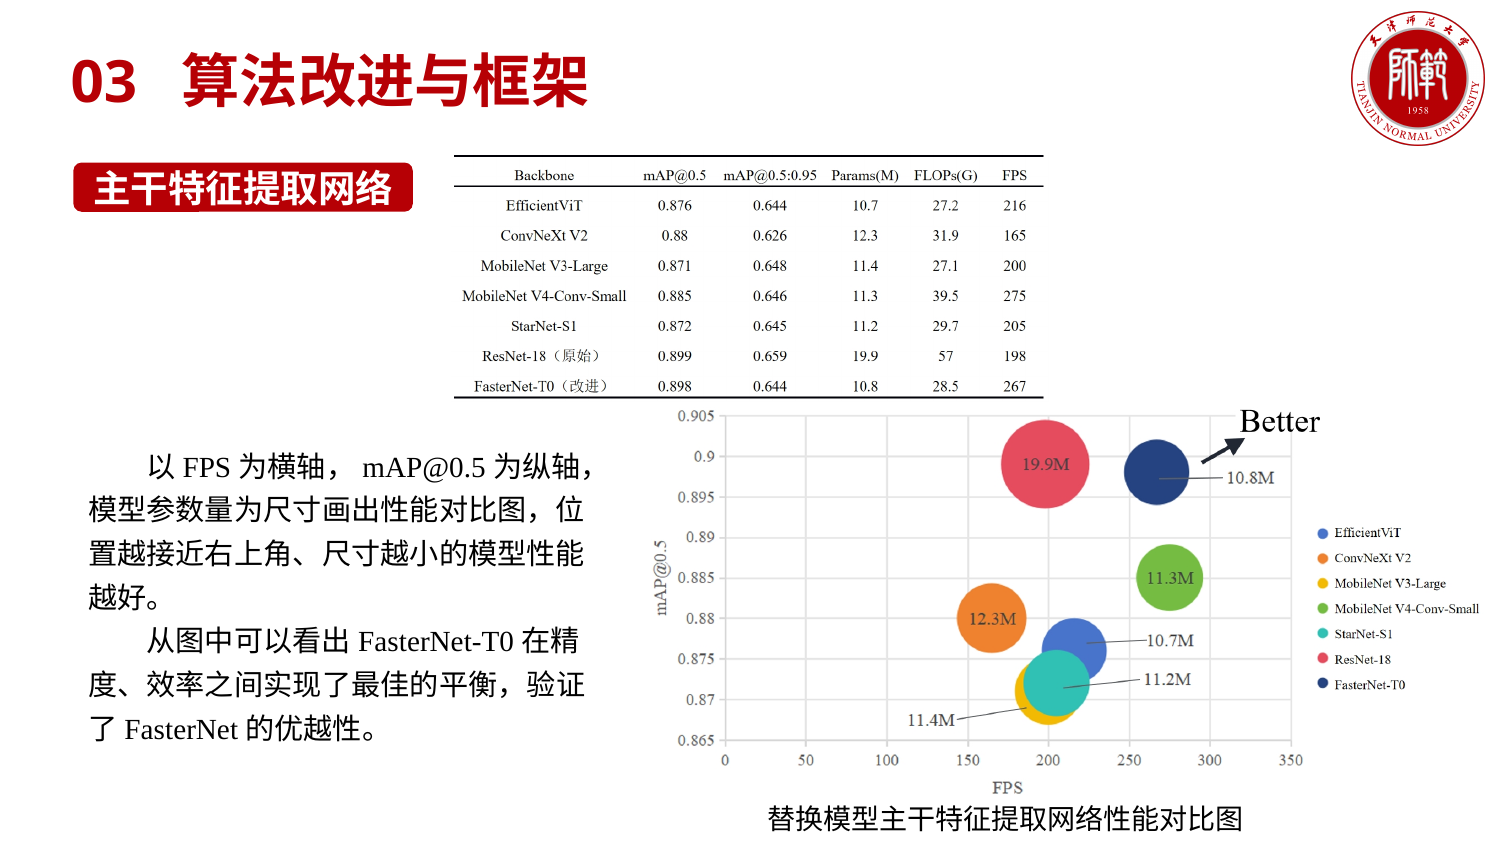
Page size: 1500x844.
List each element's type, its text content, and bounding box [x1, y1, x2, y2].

text_box 主干特征提取网络 [72, 161, 414, 213]
text_box 03 算法改进与框架 [55, 36, 605, 121]
text_box 替换模型主干特征提取网络性能对比图 [752, 804, 1265, 836]
picture [1351, 11, 1485, 146]
picture [451, 152, 1485, 804]
text_box 以FPS为横轴，mAP@0.5为纵轴，模型参数量为尺寸画出性能对比图，位置越接近右上角、尺寸越小的模型性能越好。 从图中可以看出FasterNet-T0在精度、效率之间实现了最佳的平衡，验证了FasterNet的优越性。 [73, 431, 603, 825]
